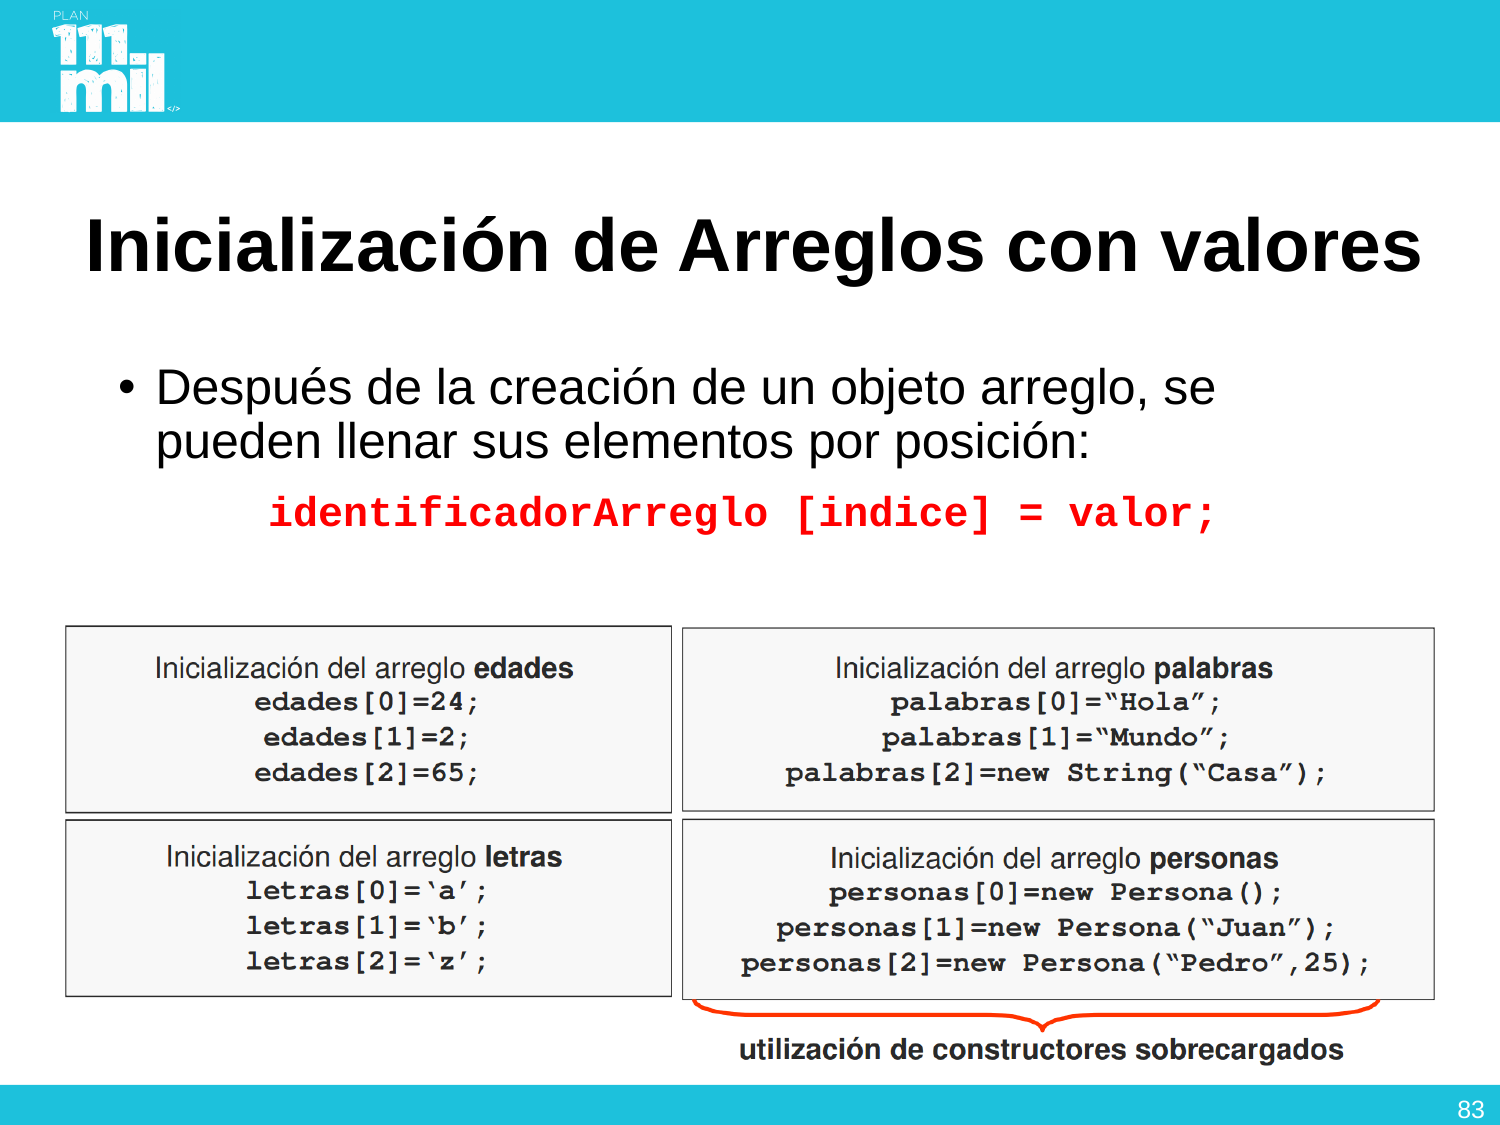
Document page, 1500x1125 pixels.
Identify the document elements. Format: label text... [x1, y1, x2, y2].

slide_number 82 [1162, 1078, 1500, 1125]
title Inicialización de Arreglos con valores [63, 147, 1447, 348]
list Después de la creación de un objeto arreglo, se pueden llenar sus elementos por posición: identificadorArreglo [indice] = valor; [103, 354, 1397, 620]
picture [58, 620, 1442, 1069]
